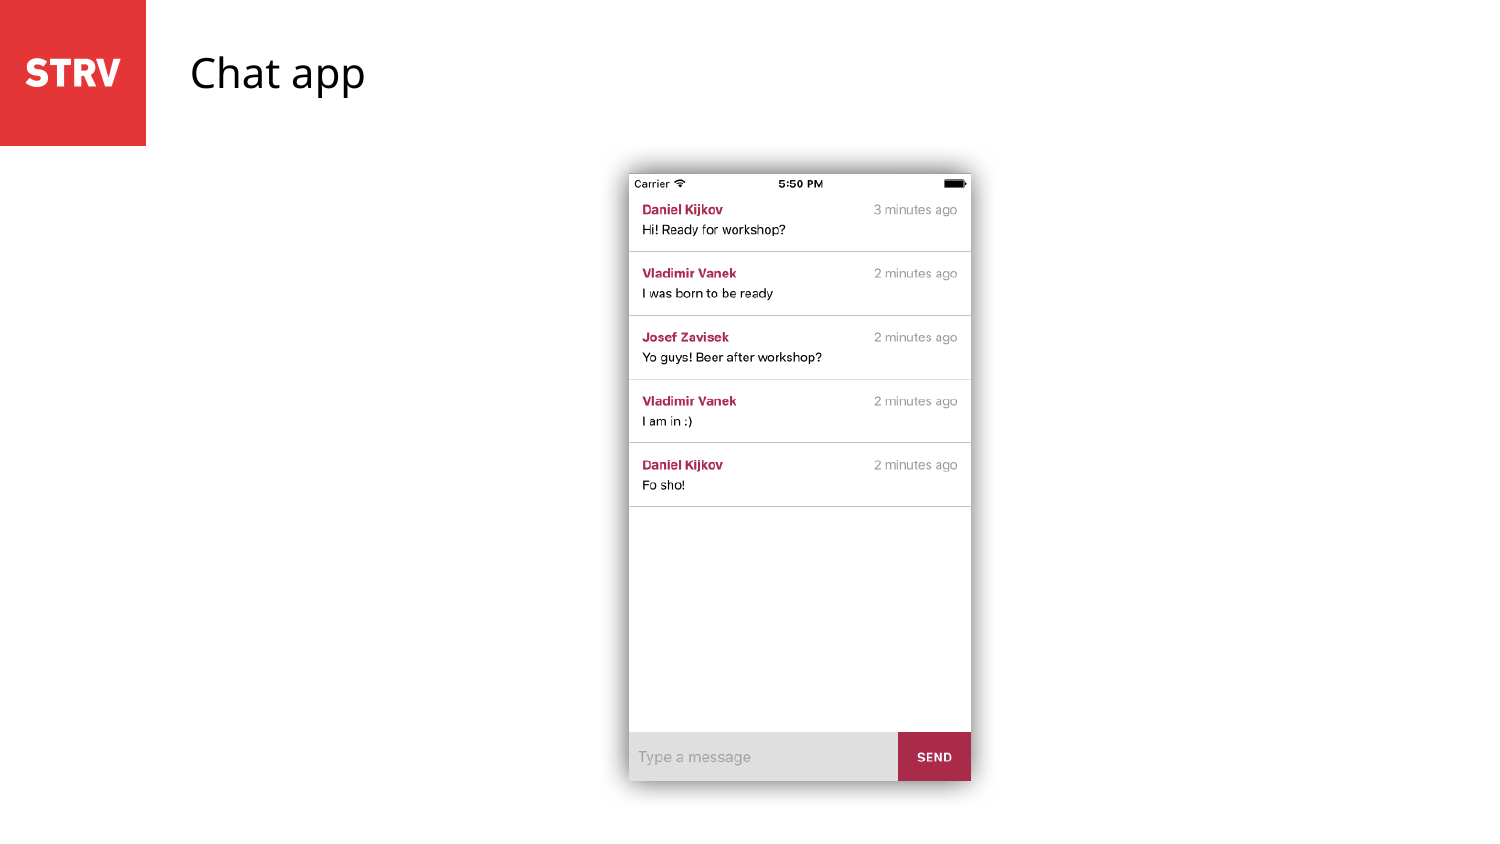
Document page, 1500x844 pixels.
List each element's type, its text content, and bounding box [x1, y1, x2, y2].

picture [0, 0, 146, 146]
picture [629, 173, 971, 782]
title Chat app [174, 30, 1425, 114]
